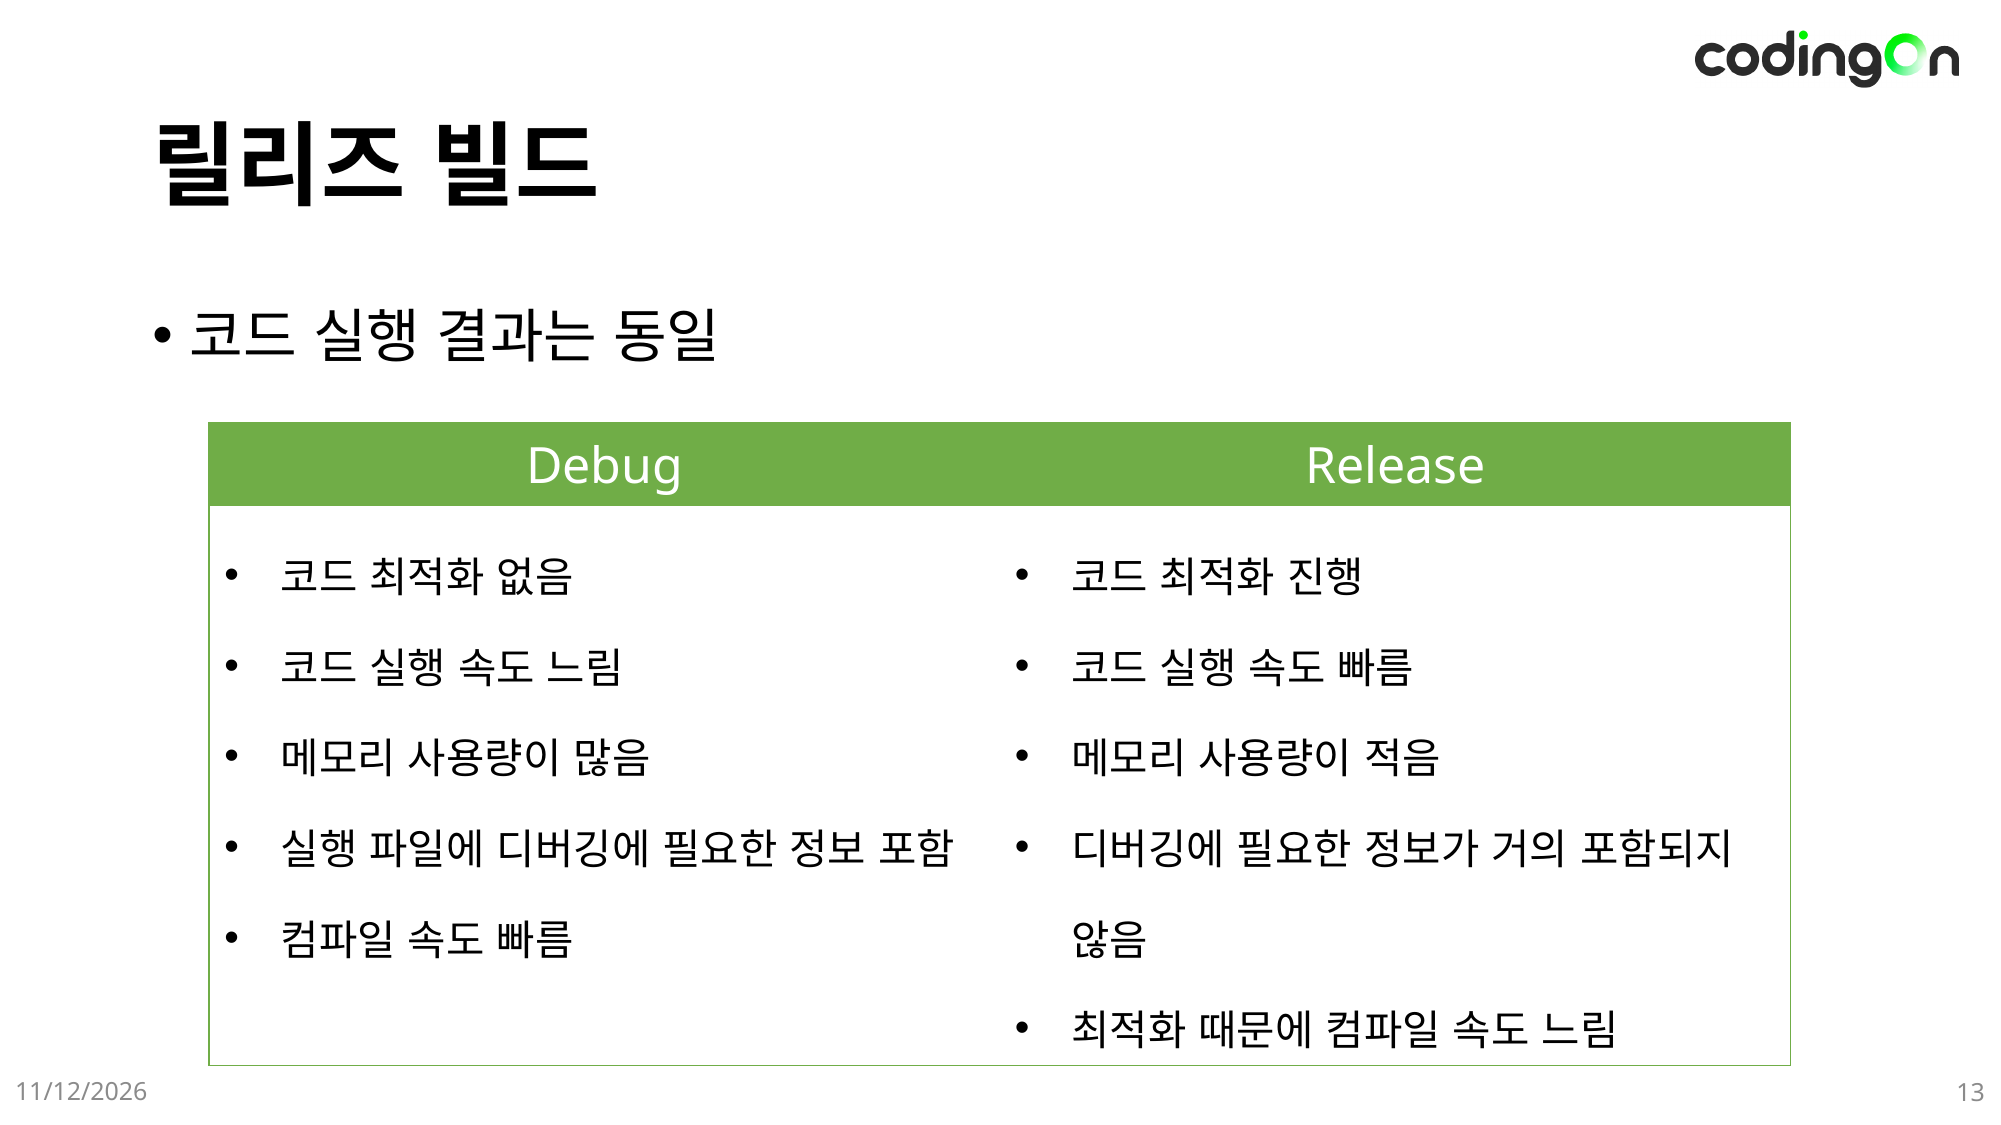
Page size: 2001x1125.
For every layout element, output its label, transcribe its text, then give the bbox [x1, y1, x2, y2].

table_cell 코드 최적화 없음 코드 실행 속도 느림 메모리 사용량이 많음 실행 파일에 디버깅에 필요한 정보 포함 컴파일 속도 빠름 [210, 506, 1000, 1065]
picture [1695, 30, 1959, 88]
slide_number 13 [1550, 1063, 2000, 1124]
table_header Release [1000, 424, 1790, 506]
title 릴리즈 빌드 [137, 59, 1863, 278]
list 코드 실행 결과는 동일 [137, 299, 1863, 1014]
table_cell 코드 최적화 진행 코드 실행 속도 빠름 메모리 사용량이 적음 디버깅에 필요한 정보가 거의 포함되지 않음 최적화 때문에 컴파일 속도 느림 [1000, 506, 1790, 1065]
table_header Debug [210, 424, 1000, 506]
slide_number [0, 1062, 450, 1123]
